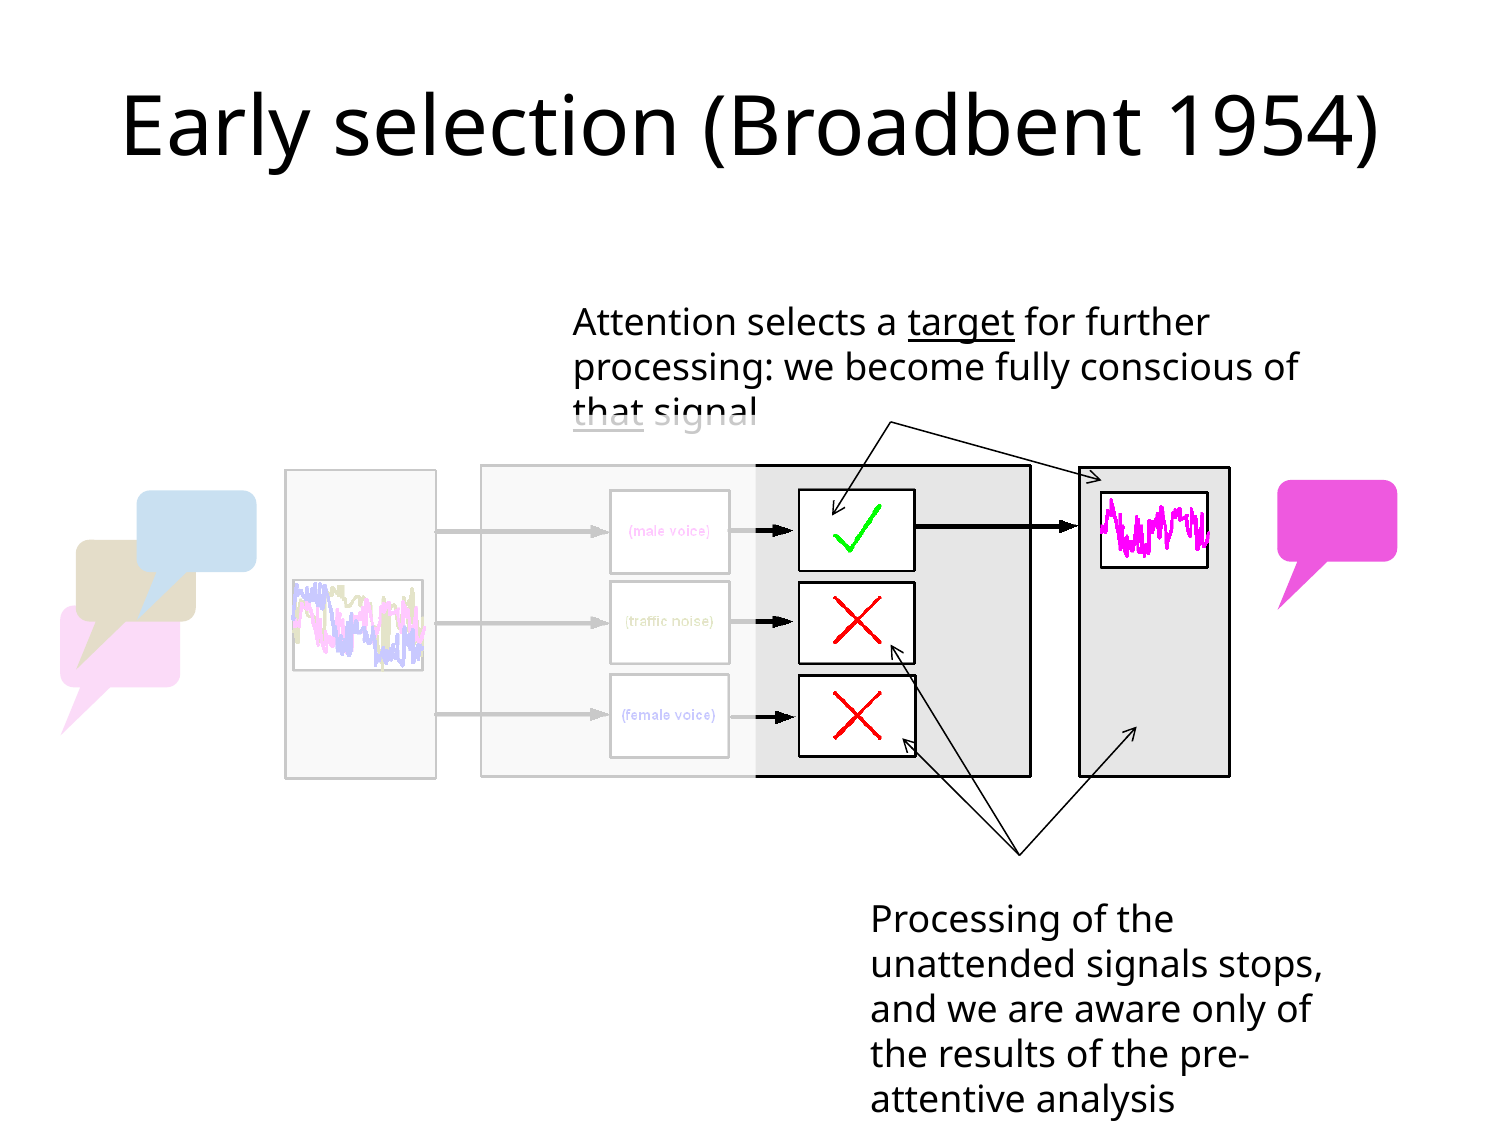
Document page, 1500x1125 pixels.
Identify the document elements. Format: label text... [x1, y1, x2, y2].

text_box [1276, 478, 1399, 611]
text_box Attention selects a target for further processing: we become fully conscious of that signal [558, 290, 1393, 441]
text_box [890, 421, 1102, 481]
text_box Processing of the unattended signals stops, and we are aware only of the results of the pre-attentive analysis [855, 887, 1393, 1125]
title Early selection (Broadbent 1954) [103, 59, 1397, 198]
picture [281, 461, 1237, 781]
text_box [902, 815, 1020, 856]
text_box [30, 414, 757, 807]
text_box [1013, 732, 1143, 850]
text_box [814, 439, 909, 498]
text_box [849, 685, 1061, 815]
